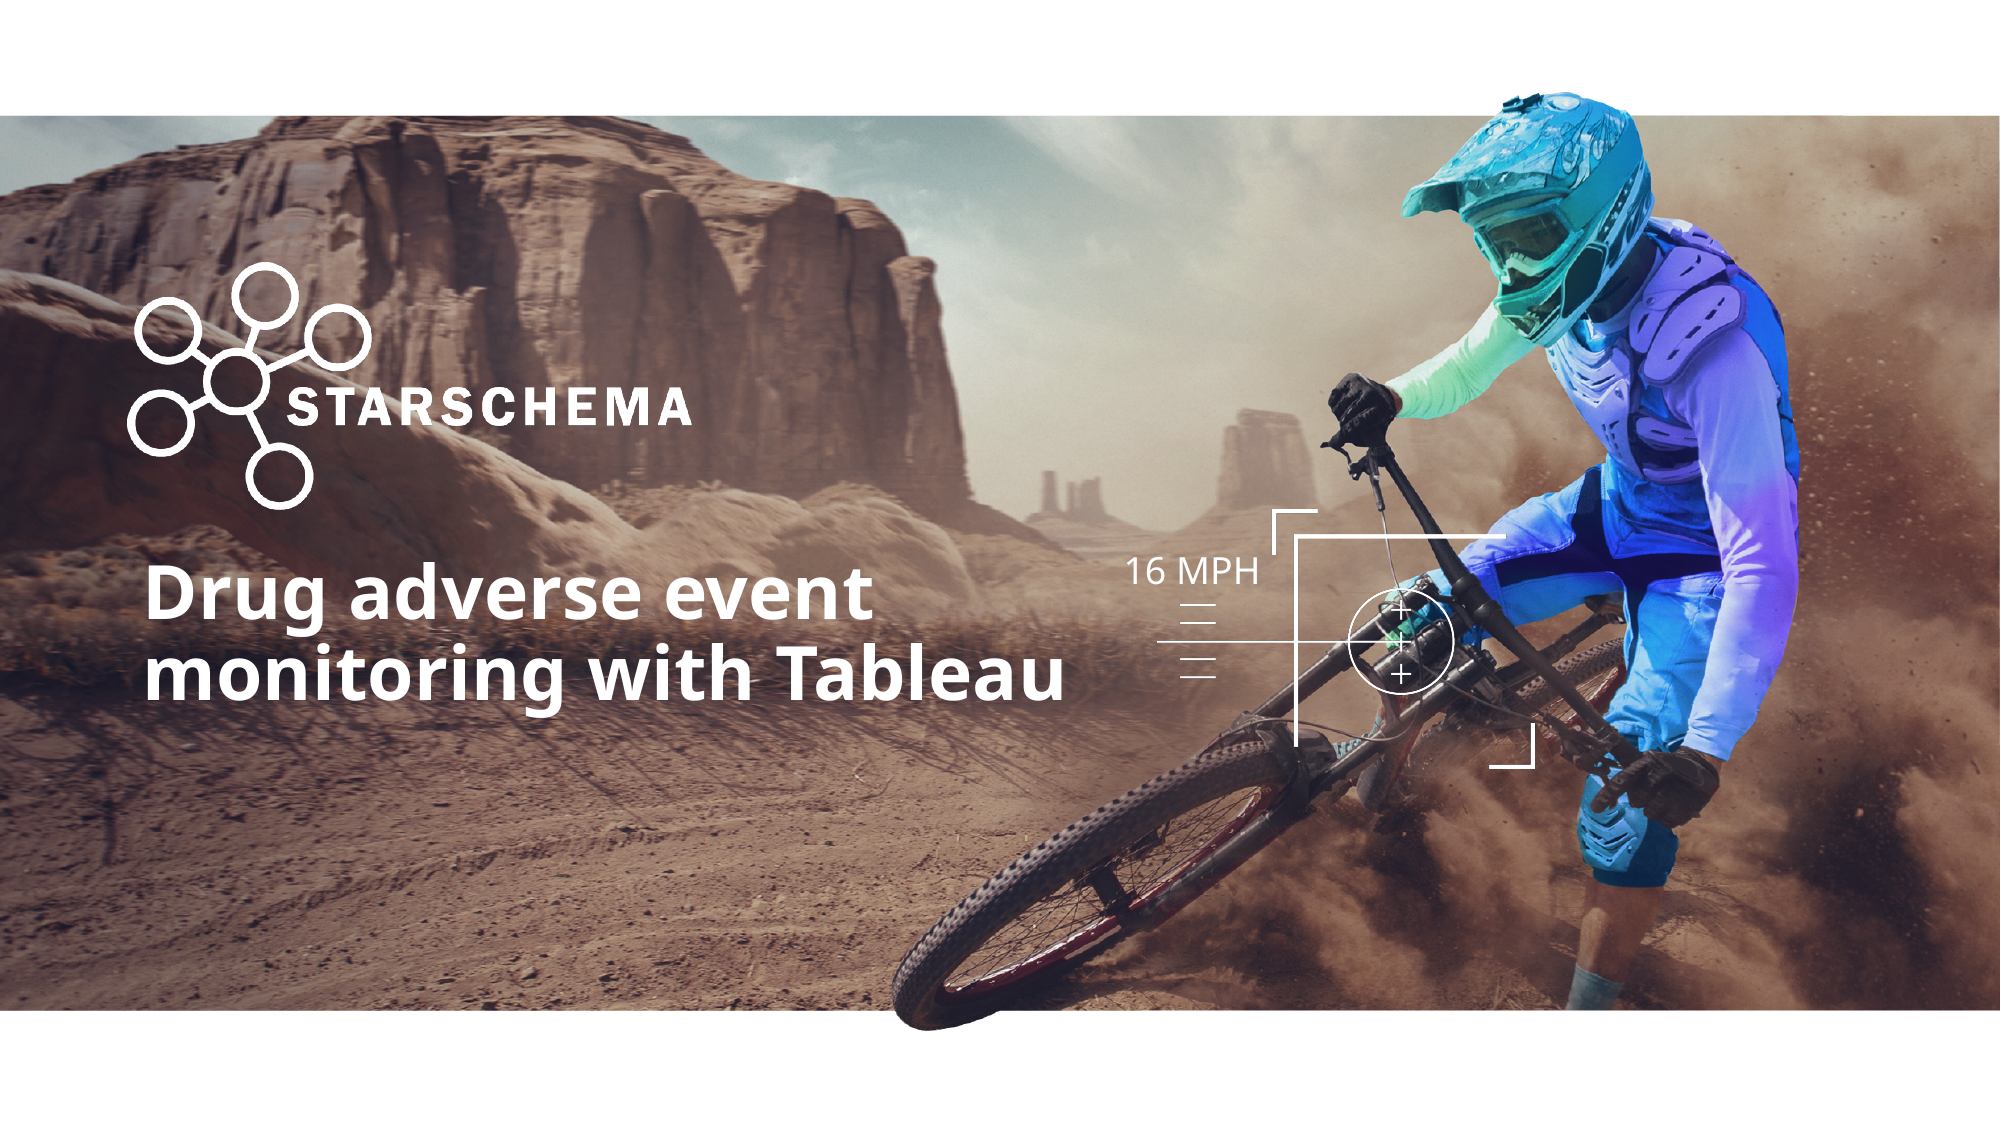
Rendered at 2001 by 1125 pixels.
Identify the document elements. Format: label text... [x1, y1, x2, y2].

picture [0, 90, 2000, 1032]
list Drug adverse event monitoring with Tableau [127, 547, 1089, 769]
